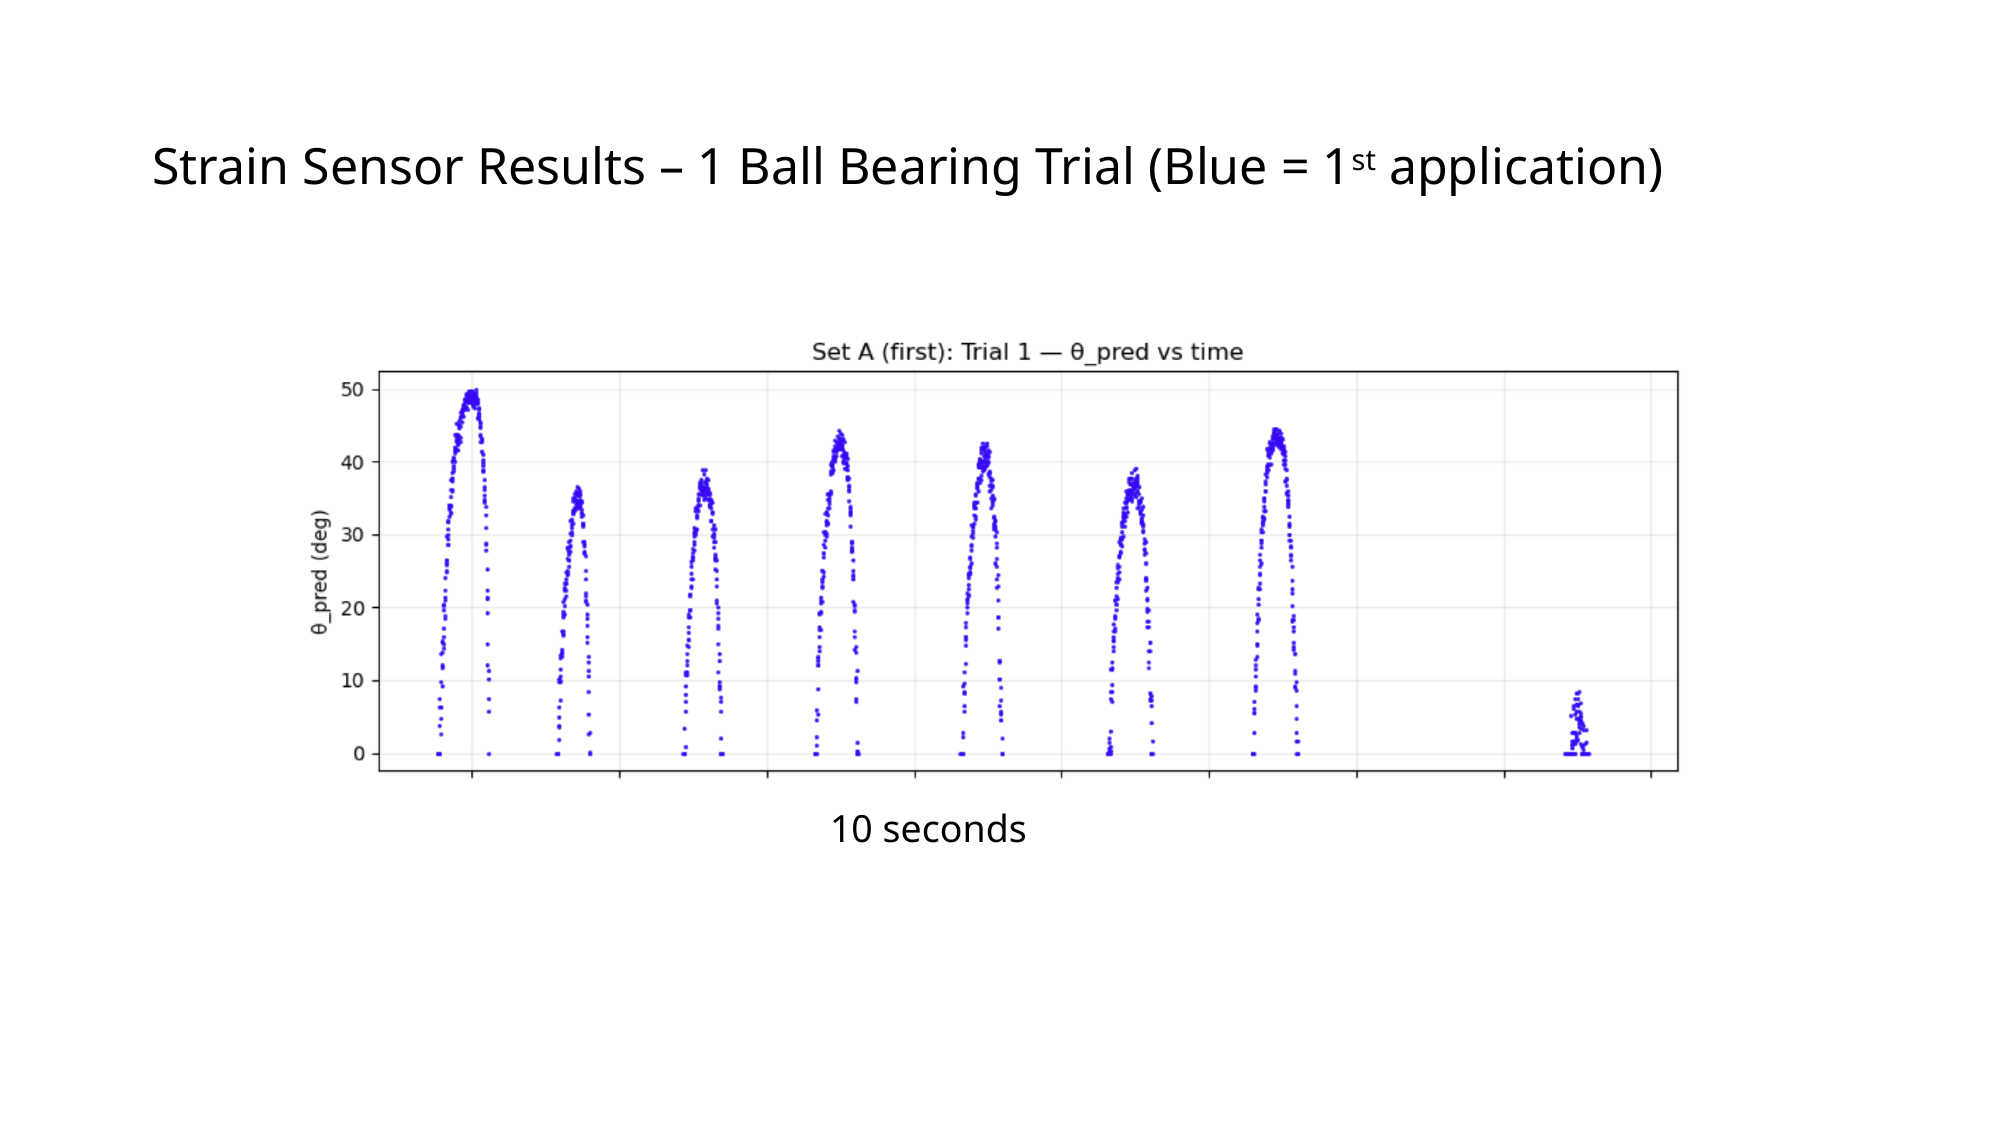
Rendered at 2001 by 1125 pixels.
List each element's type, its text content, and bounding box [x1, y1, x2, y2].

title Strain Sensor Results – 1 Ball Bearing Trial (Blue = 1st application) [137, 59, 1863, 278]
picture [278, 333, 1722, 792]
text_box 10 seconds [815, 797, 1283, 858]
